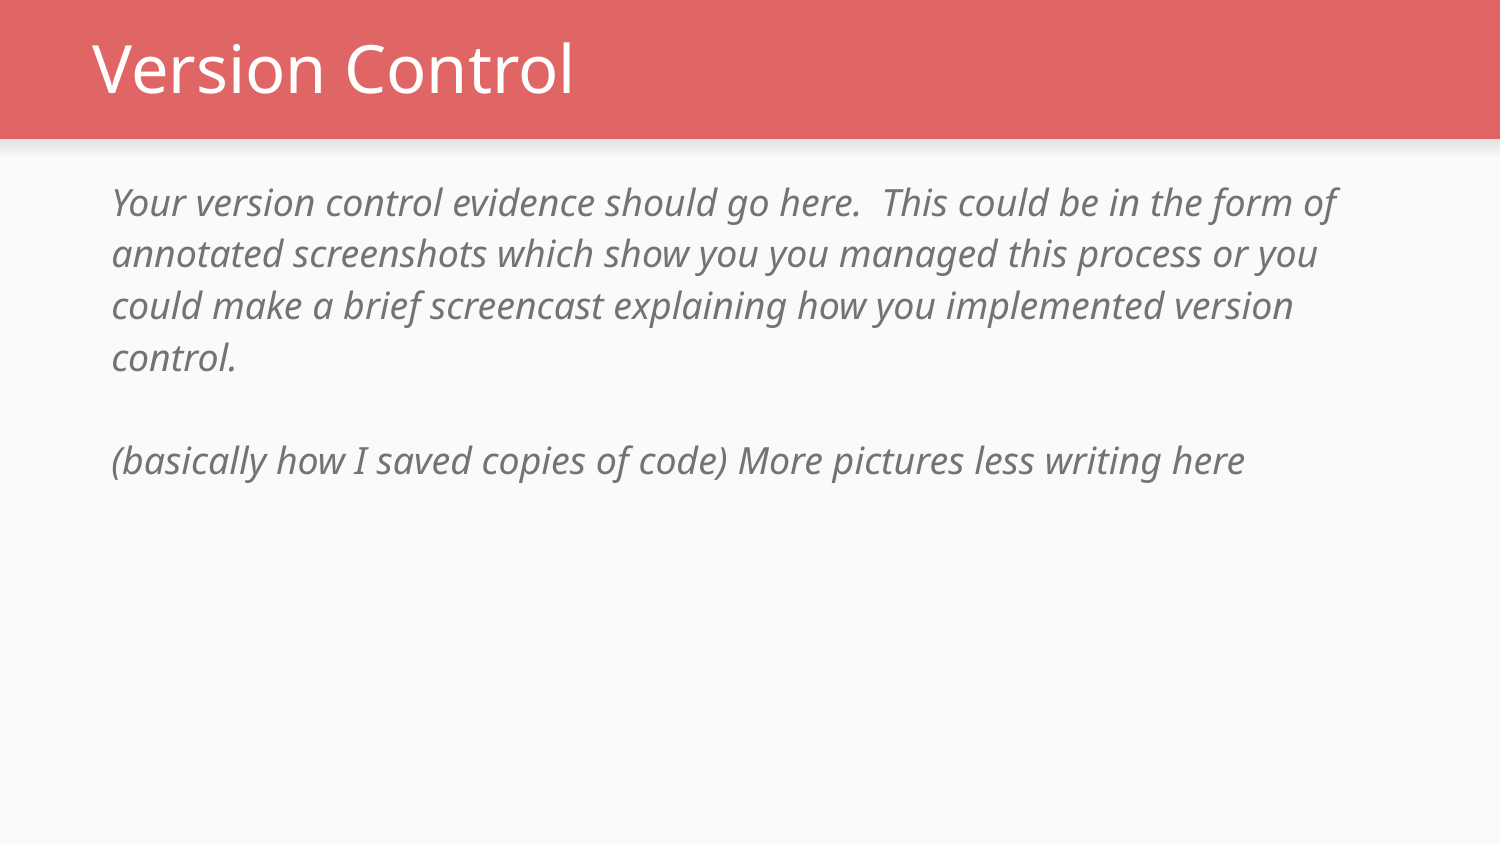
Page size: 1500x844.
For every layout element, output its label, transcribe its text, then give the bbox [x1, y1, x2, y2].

list Your version control evidence should go here. This could be in the form of annotated screenshots which show you you managed this process or you could make a brief screencast explaining how you implemented version control. (basically how I saved copies of code) More pictures less writing here [77, 156, 1427, 760]
title Version Control [77, 0, 1427, 123]
